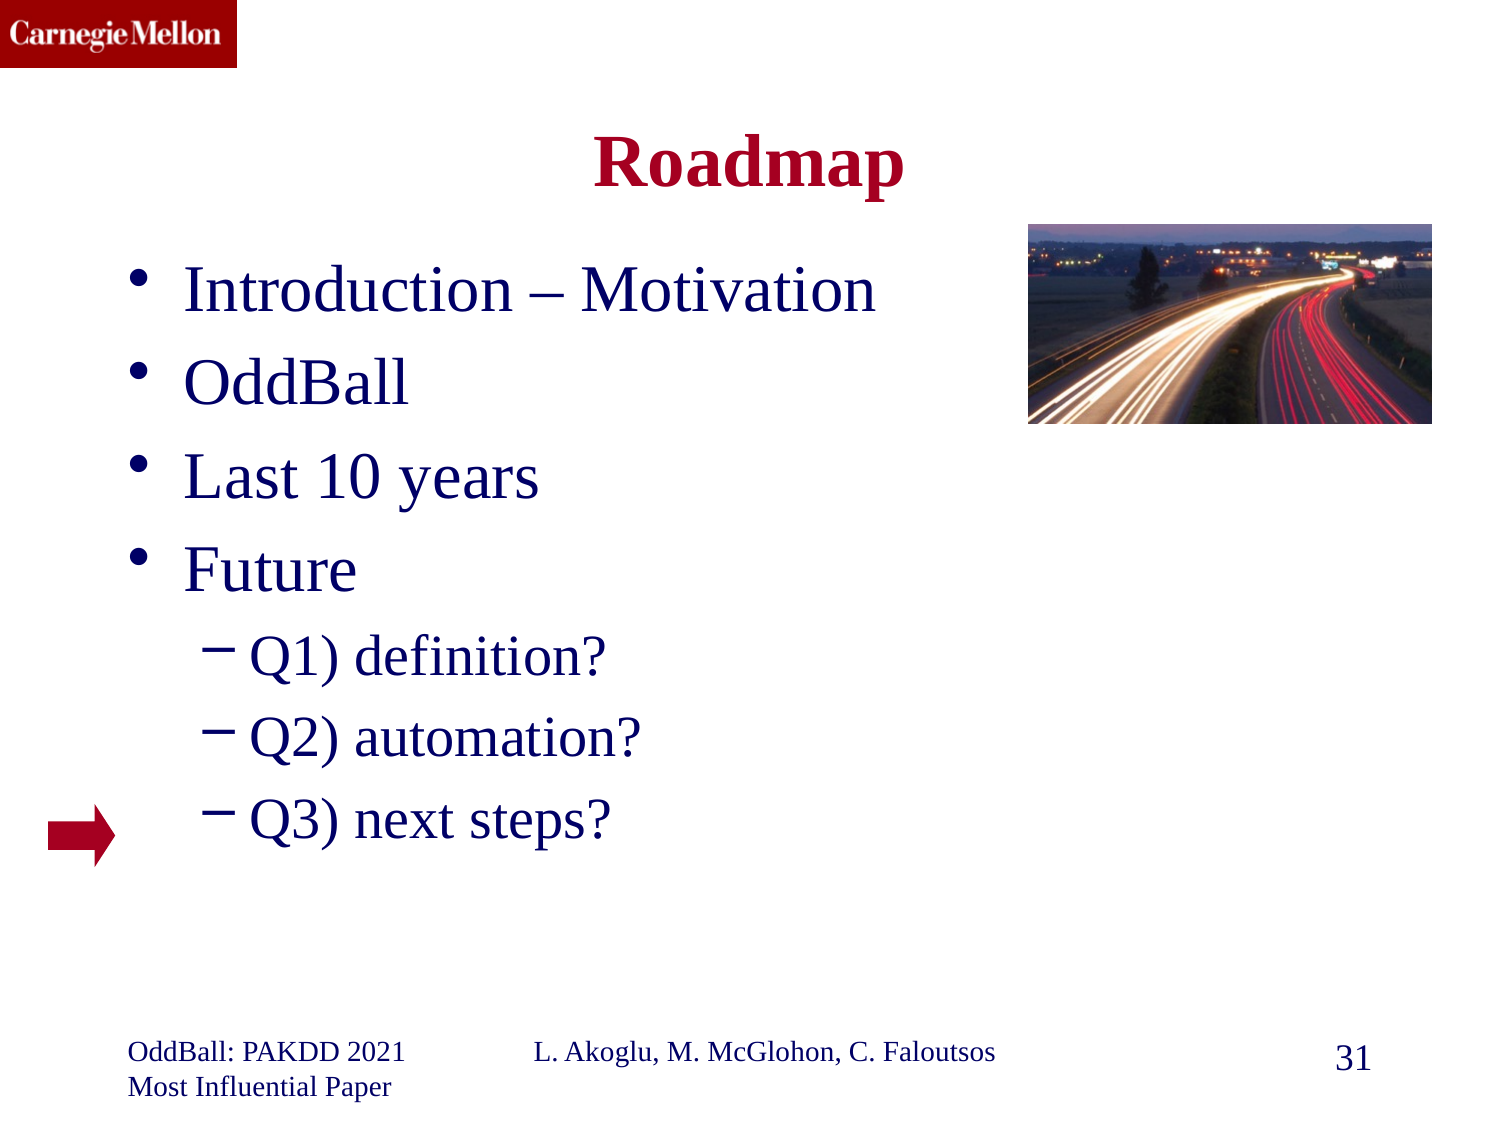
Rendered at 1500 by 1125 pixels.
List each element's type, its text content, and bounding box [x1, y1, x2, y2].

slide_number OddBall: PAKDD 2021 Most Influential Paper [112, 1024, 426, 1101]
text_box [50, 811, 113, 860]
list Introduction – Motivation OddBall Last 10 years Future Q1) definition? Q2) automation? Q3) next steps? [112, 237, 1388, 1001]
title Roadmap [112, 99, 1388, 213]
footer L. Akoglu, M. McGlohon, C. Faloutsos [512, 1024, 1018, 1101]
picture [0, 0, 237, 68]
slide_number 31 [1074, 1024, 1388, 1101]
picture [1027, 224, 1432, 425]
